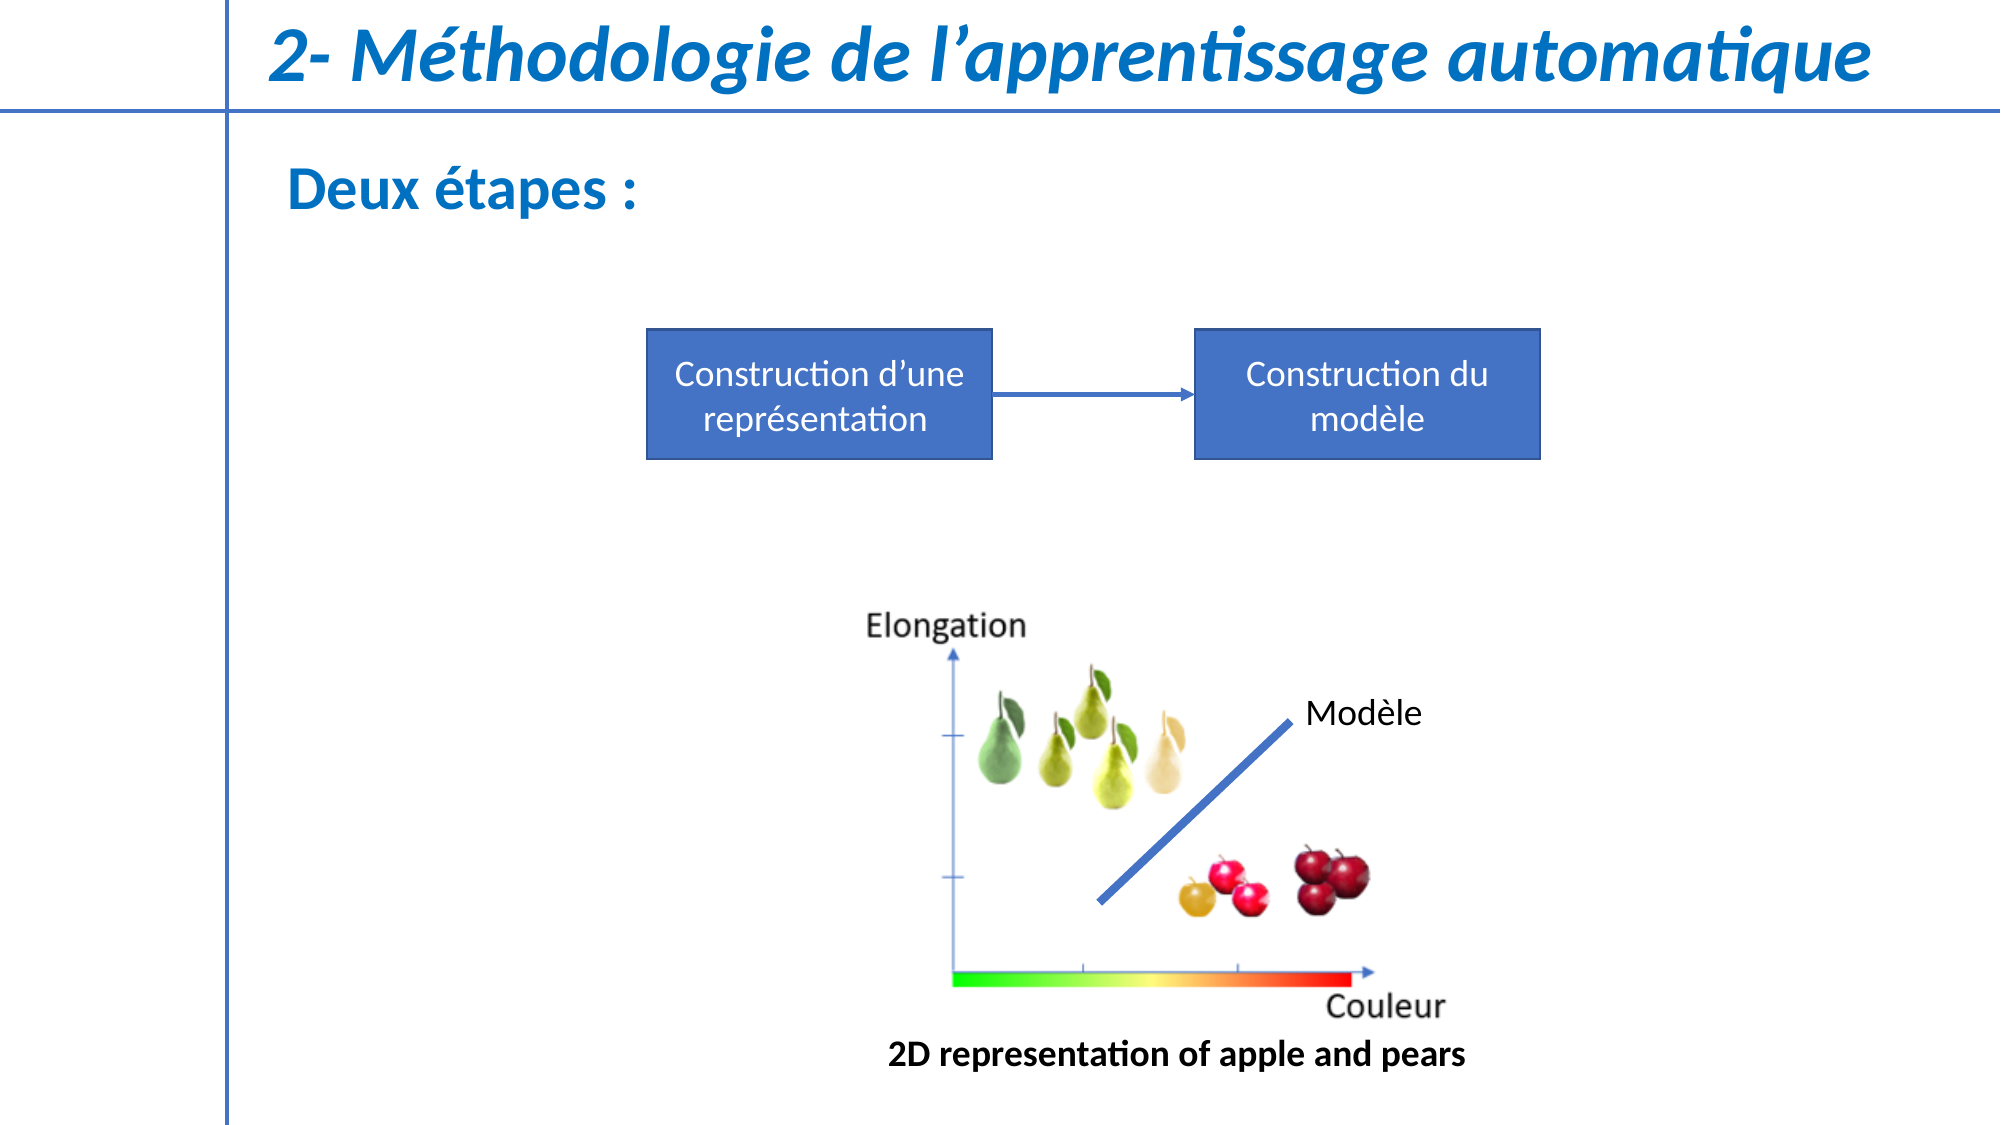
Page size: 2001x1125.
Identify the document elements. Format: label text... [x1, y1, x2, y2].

text_box 2D representation of apple and pears [814, 1021, 1541, 1082]
text_box Deux étapes : [272, 139, 1195, 230]
text_box Construction du modèle [1194, 328, 1541, 460]
list 2- Méthodologie de l’apprentissage automatique [252, 5, 1987, 101]
text_box Construction d’une représentation [646, 328, 993, 460]
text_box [1099, 721, 1291, 903]
picture [855, 601, 1455, 1032]
